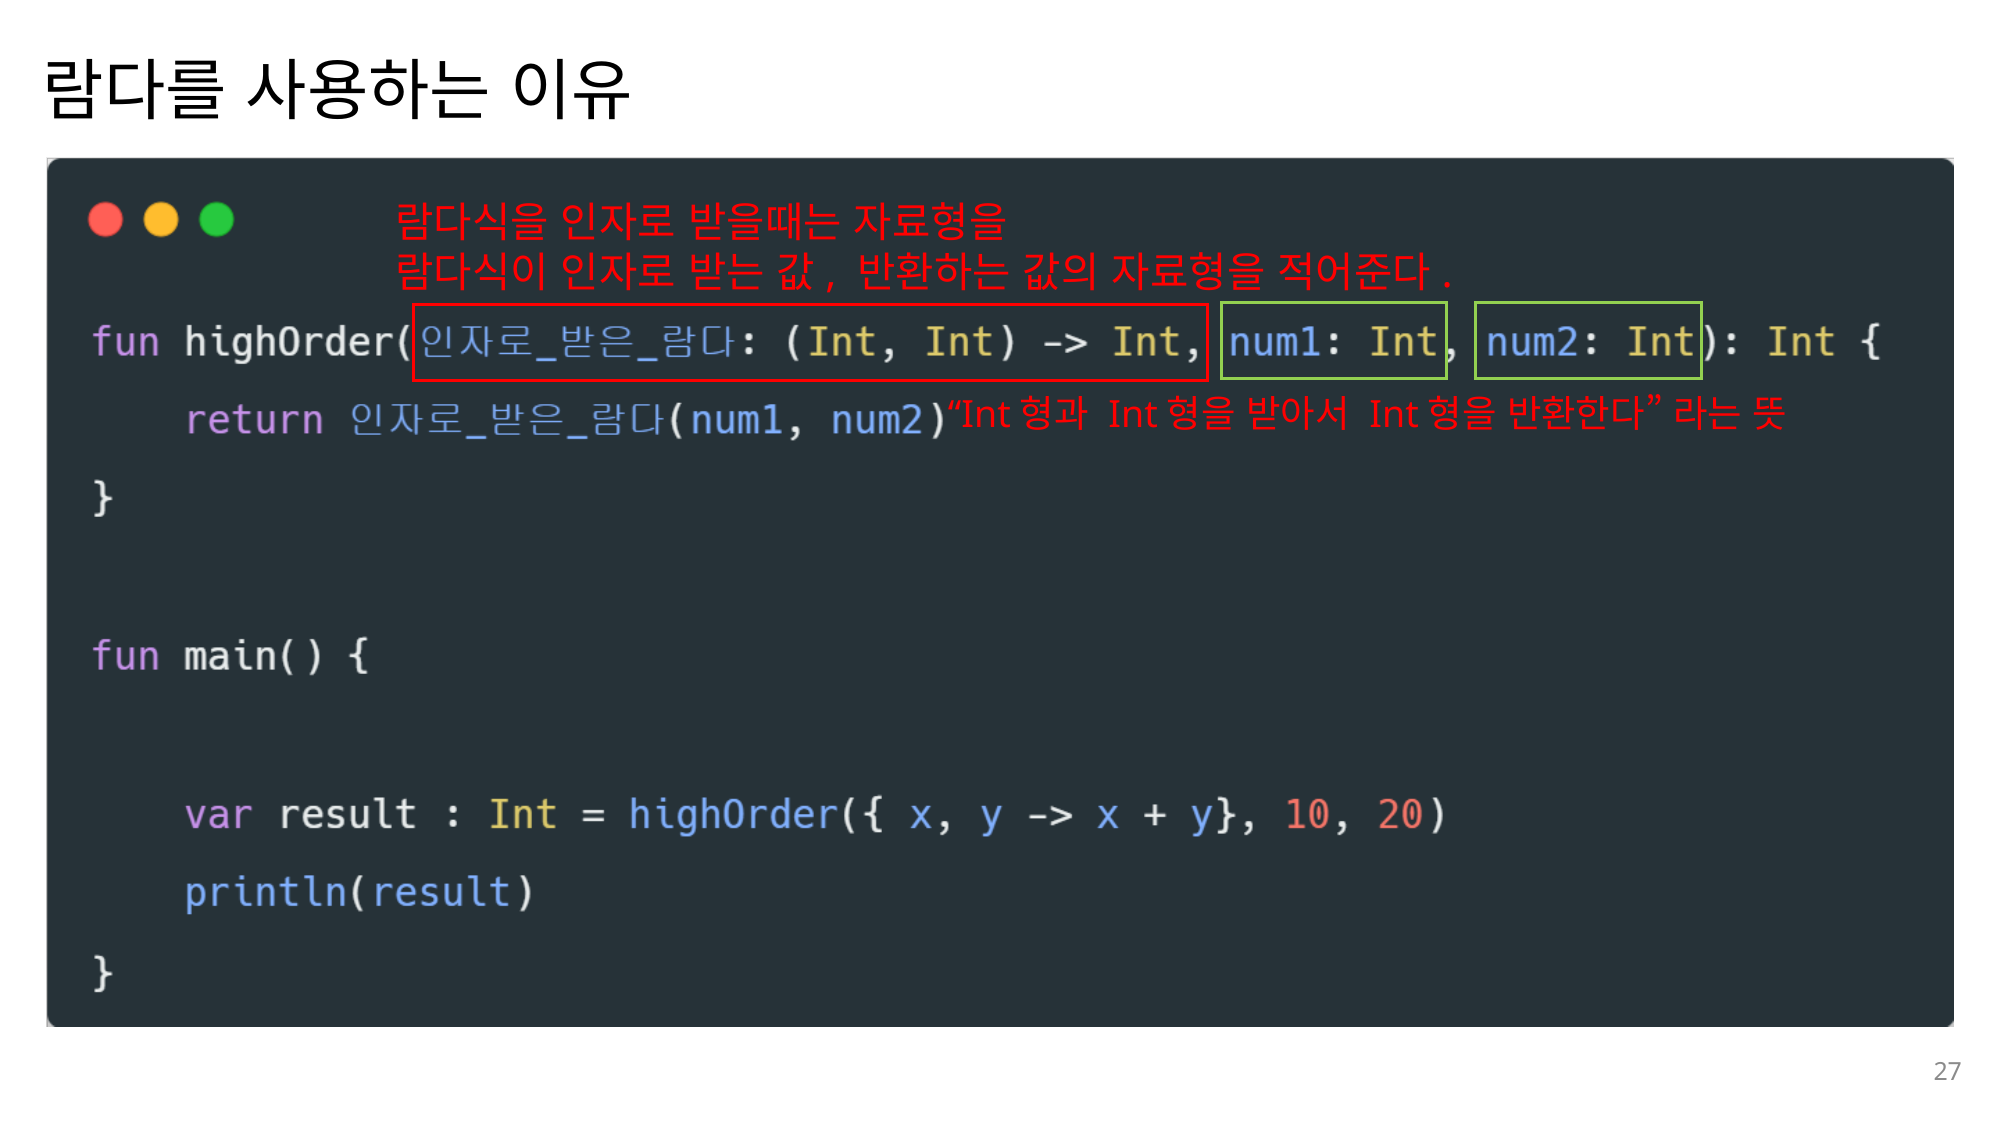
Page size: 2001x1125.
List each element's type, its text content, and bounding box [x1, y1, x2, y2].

picture [46, 157, 1954, 1027]
slide_number 27 [1527, 1042, 1978, 1103]
text_box 람다를 사용하는 이유 [27, 40, 649, 135]
